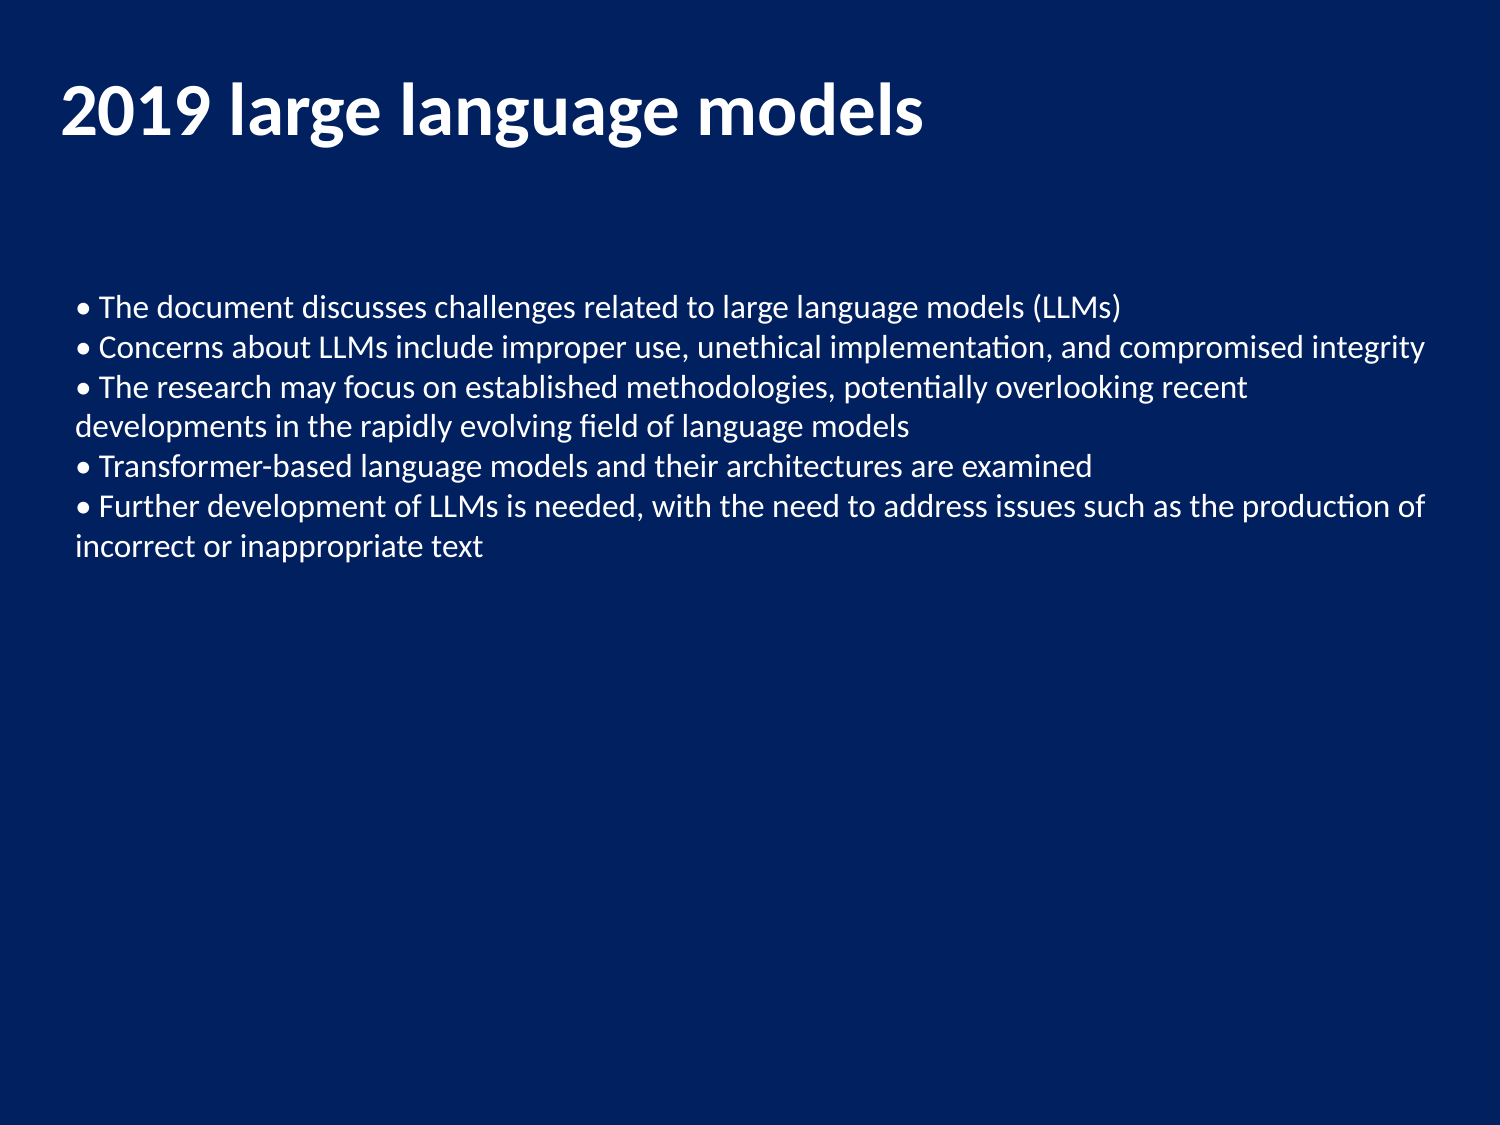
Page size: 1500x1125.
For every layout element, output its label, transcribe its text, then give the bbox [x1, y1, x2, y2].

text_box • The document discusses challenges related to large language models (LLMs) • Concerns about LLMs include improper use, unethical implementation, and compromised integrity • The research may focus on established methodologies, potentially overlooking recent developments in the rapidly evolving field of language models • Transformer-based language models and their architectures are examined • Further development of LLMs is needed, with the need to address issues such as the production of incorrect or inappropriate text [44, 269, 1455, 580]
text_box 2019 large language models [44, 44, 1455, 165]
